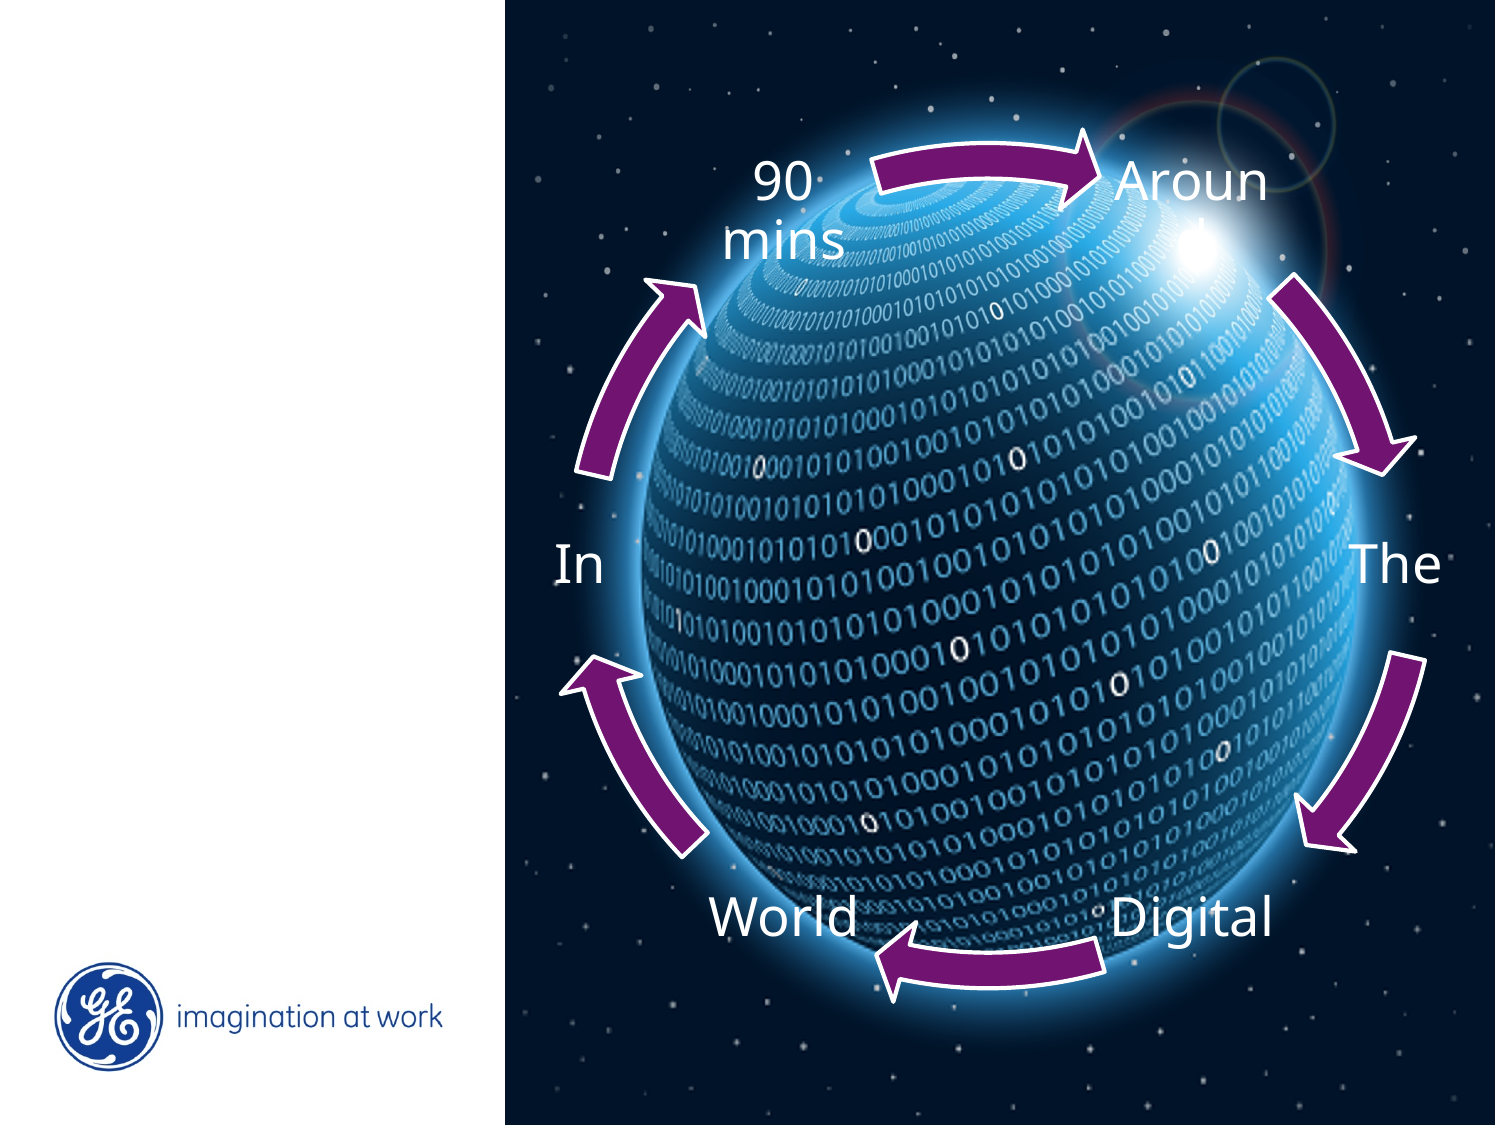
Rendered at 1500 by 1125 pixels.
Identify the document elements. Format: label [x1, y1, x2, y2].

picture [504, 0, 1496, 1125]
text_box [487, 118, 1489, 1013]
picture [44, 952, 453, 1081]
